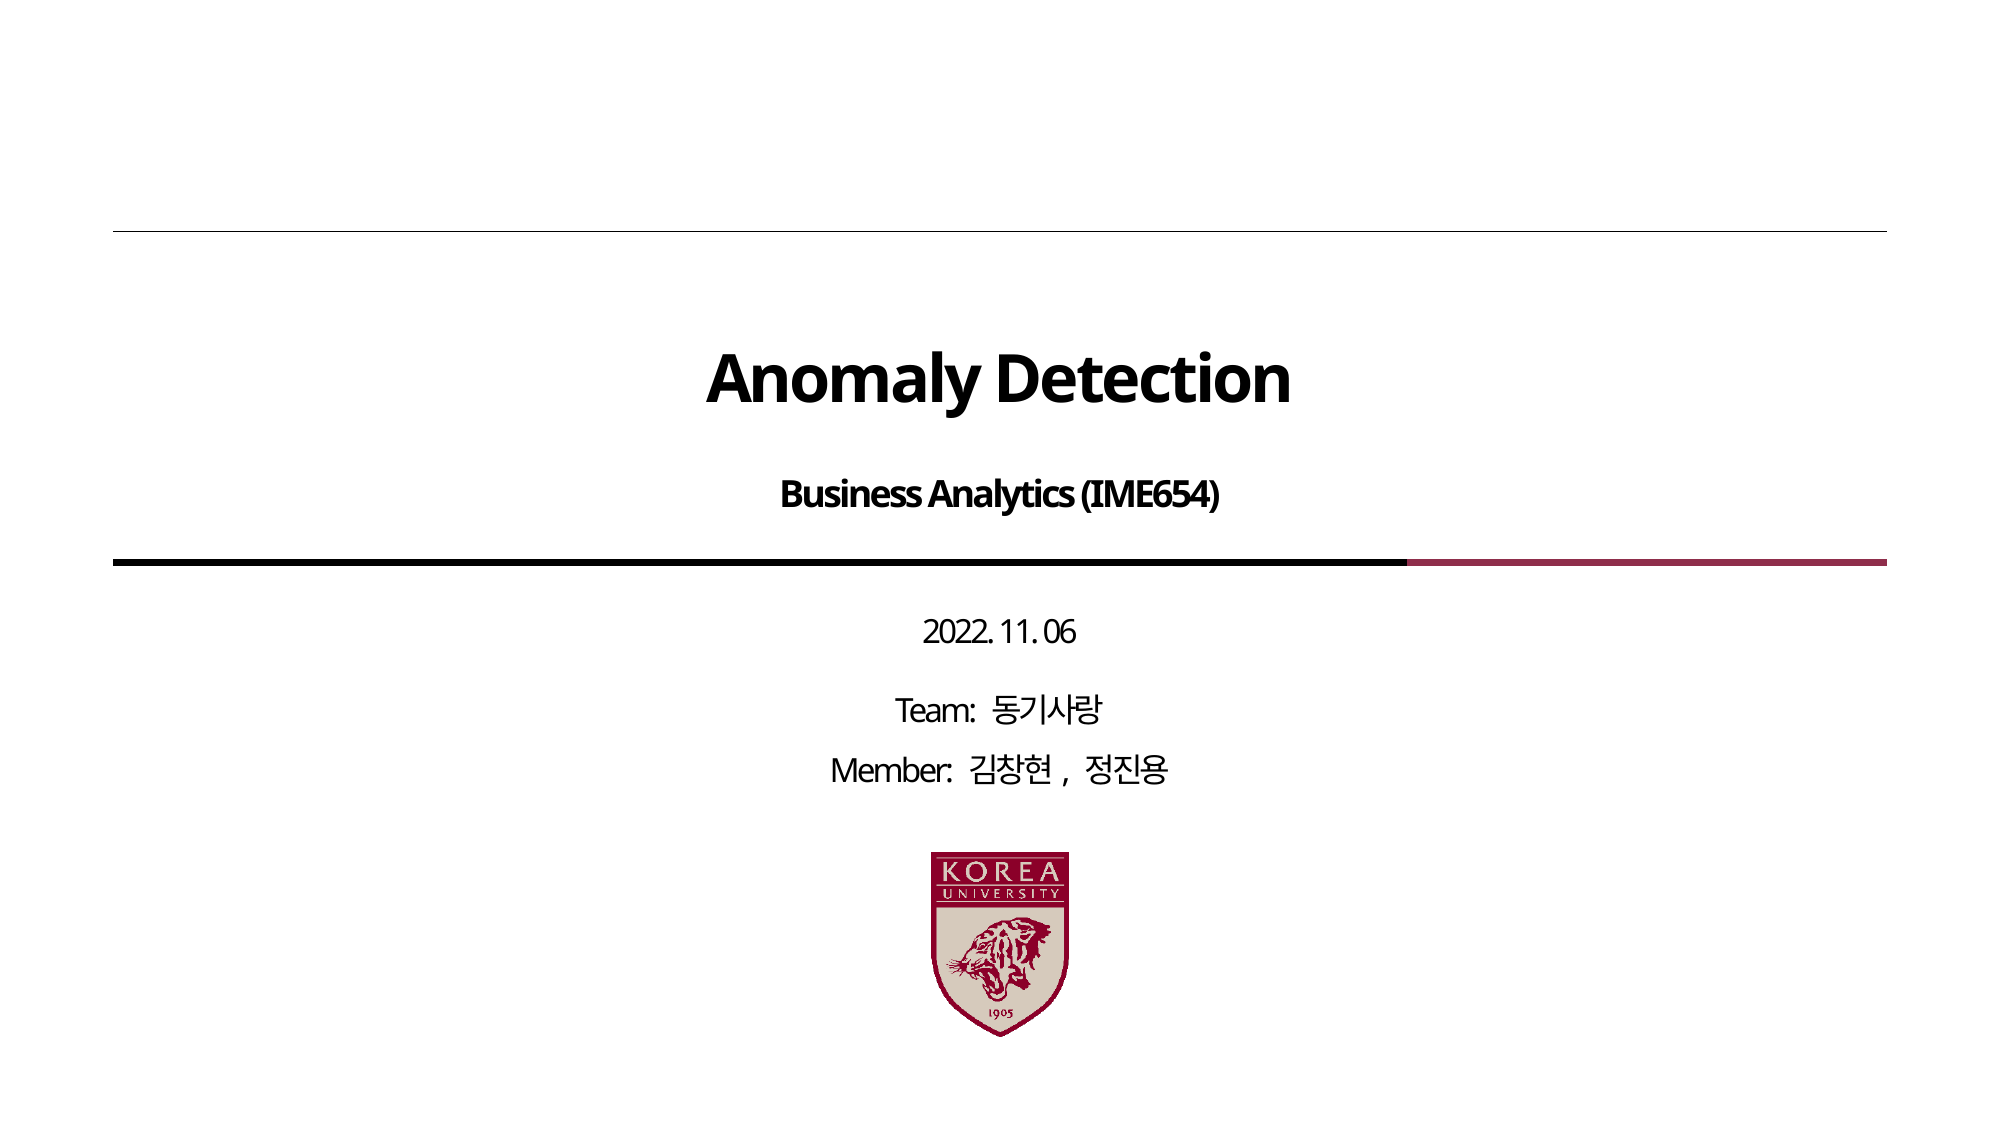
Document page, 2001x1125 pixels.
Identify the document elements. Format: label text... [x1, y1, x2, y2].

picture [931, 852, 1069, 1037]
text_box 2022. 11. 06 Team: 동기사랑 Member: 김창현, 정진용 [249, 562, 1750, 797]
text_box Anomaly Detection [0, 328, 2000, 423]
text_box Business Analytics (IME654) [764, 462, 1236, 523]
